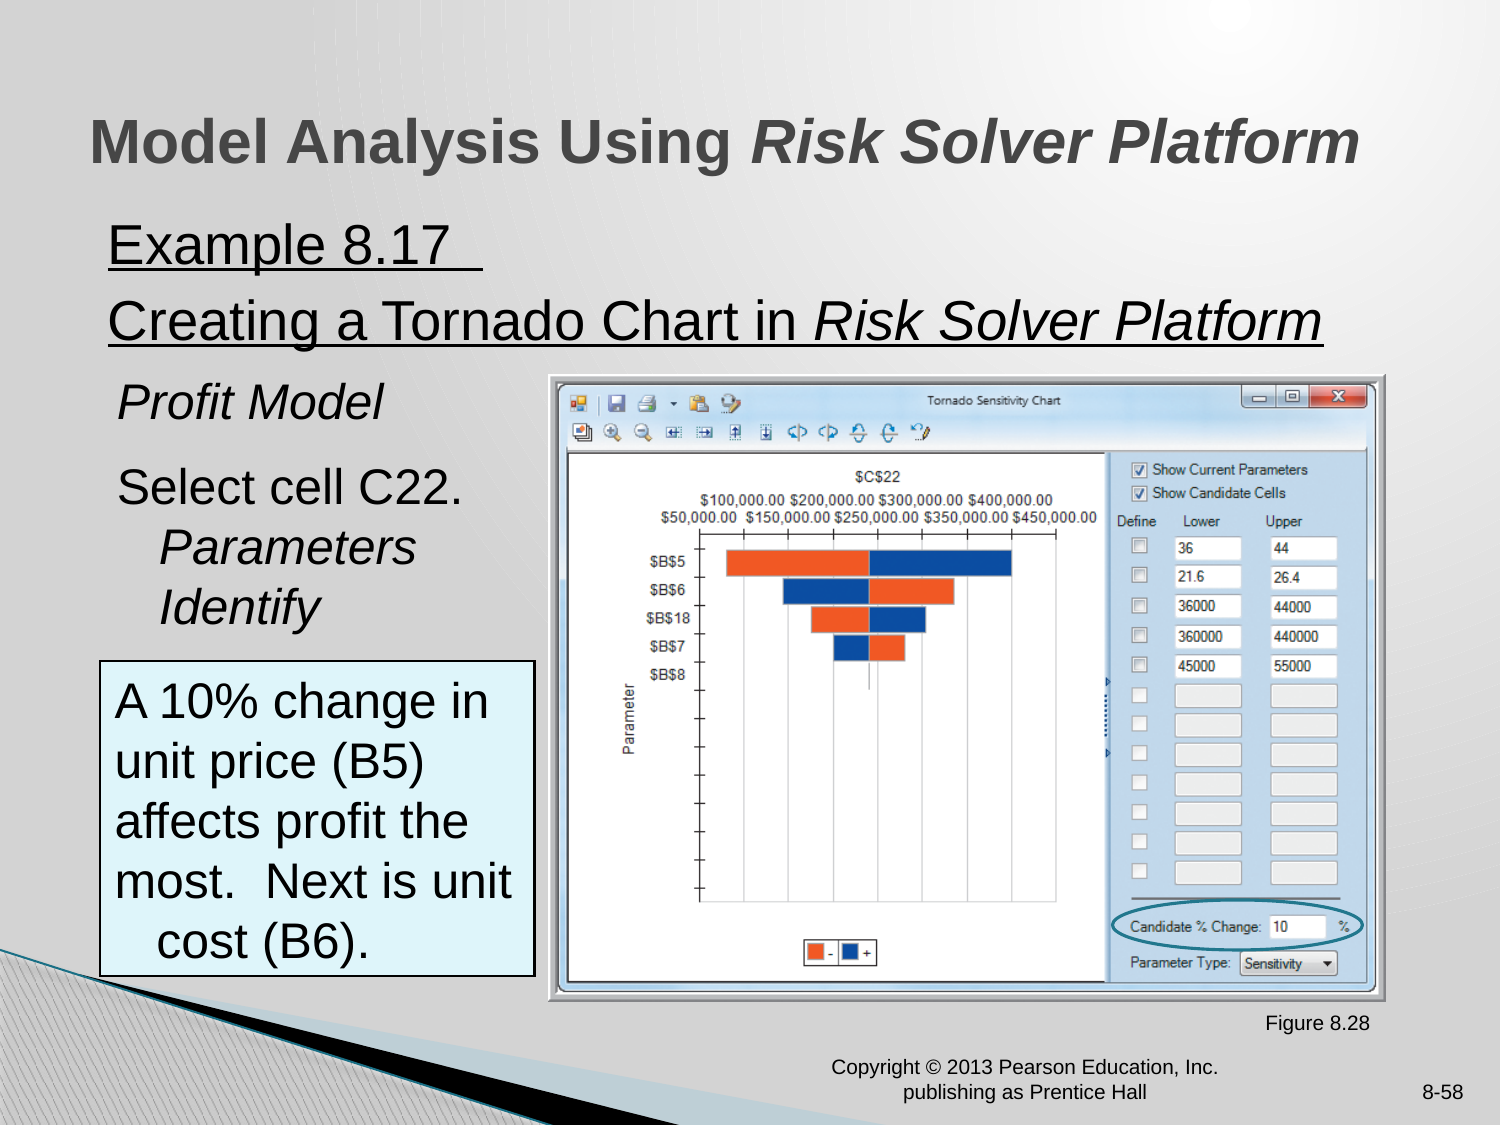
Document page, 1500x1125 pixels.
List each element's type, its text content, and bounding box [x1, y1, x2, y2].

title Model Analysis Using Risk Solver Platform [75, 45, 1425, 233]
text_box Profit Model Select cell C22. Parameters Identify [102, 362, 479, 643]
slide_number 8-58 [1362, 1051, 1479, 1112]
text_box A 10% change in unit price (B5) affects profit the most. Next is unit cost (B6). [99, 661, 535, 976]
list Example 8.17 Creating a Tornado Chart in Risk Solver Platform [74, 200, 1426, 944]
footer Copyright © 2013 Pearson Education, Inc. publishing as Prentice Hall [812, 1051, 1238, 1112]
text_box Figure 8.28 [1250, 1013, 1386, 1042]
picture [548, 374, 1387, 1003]
